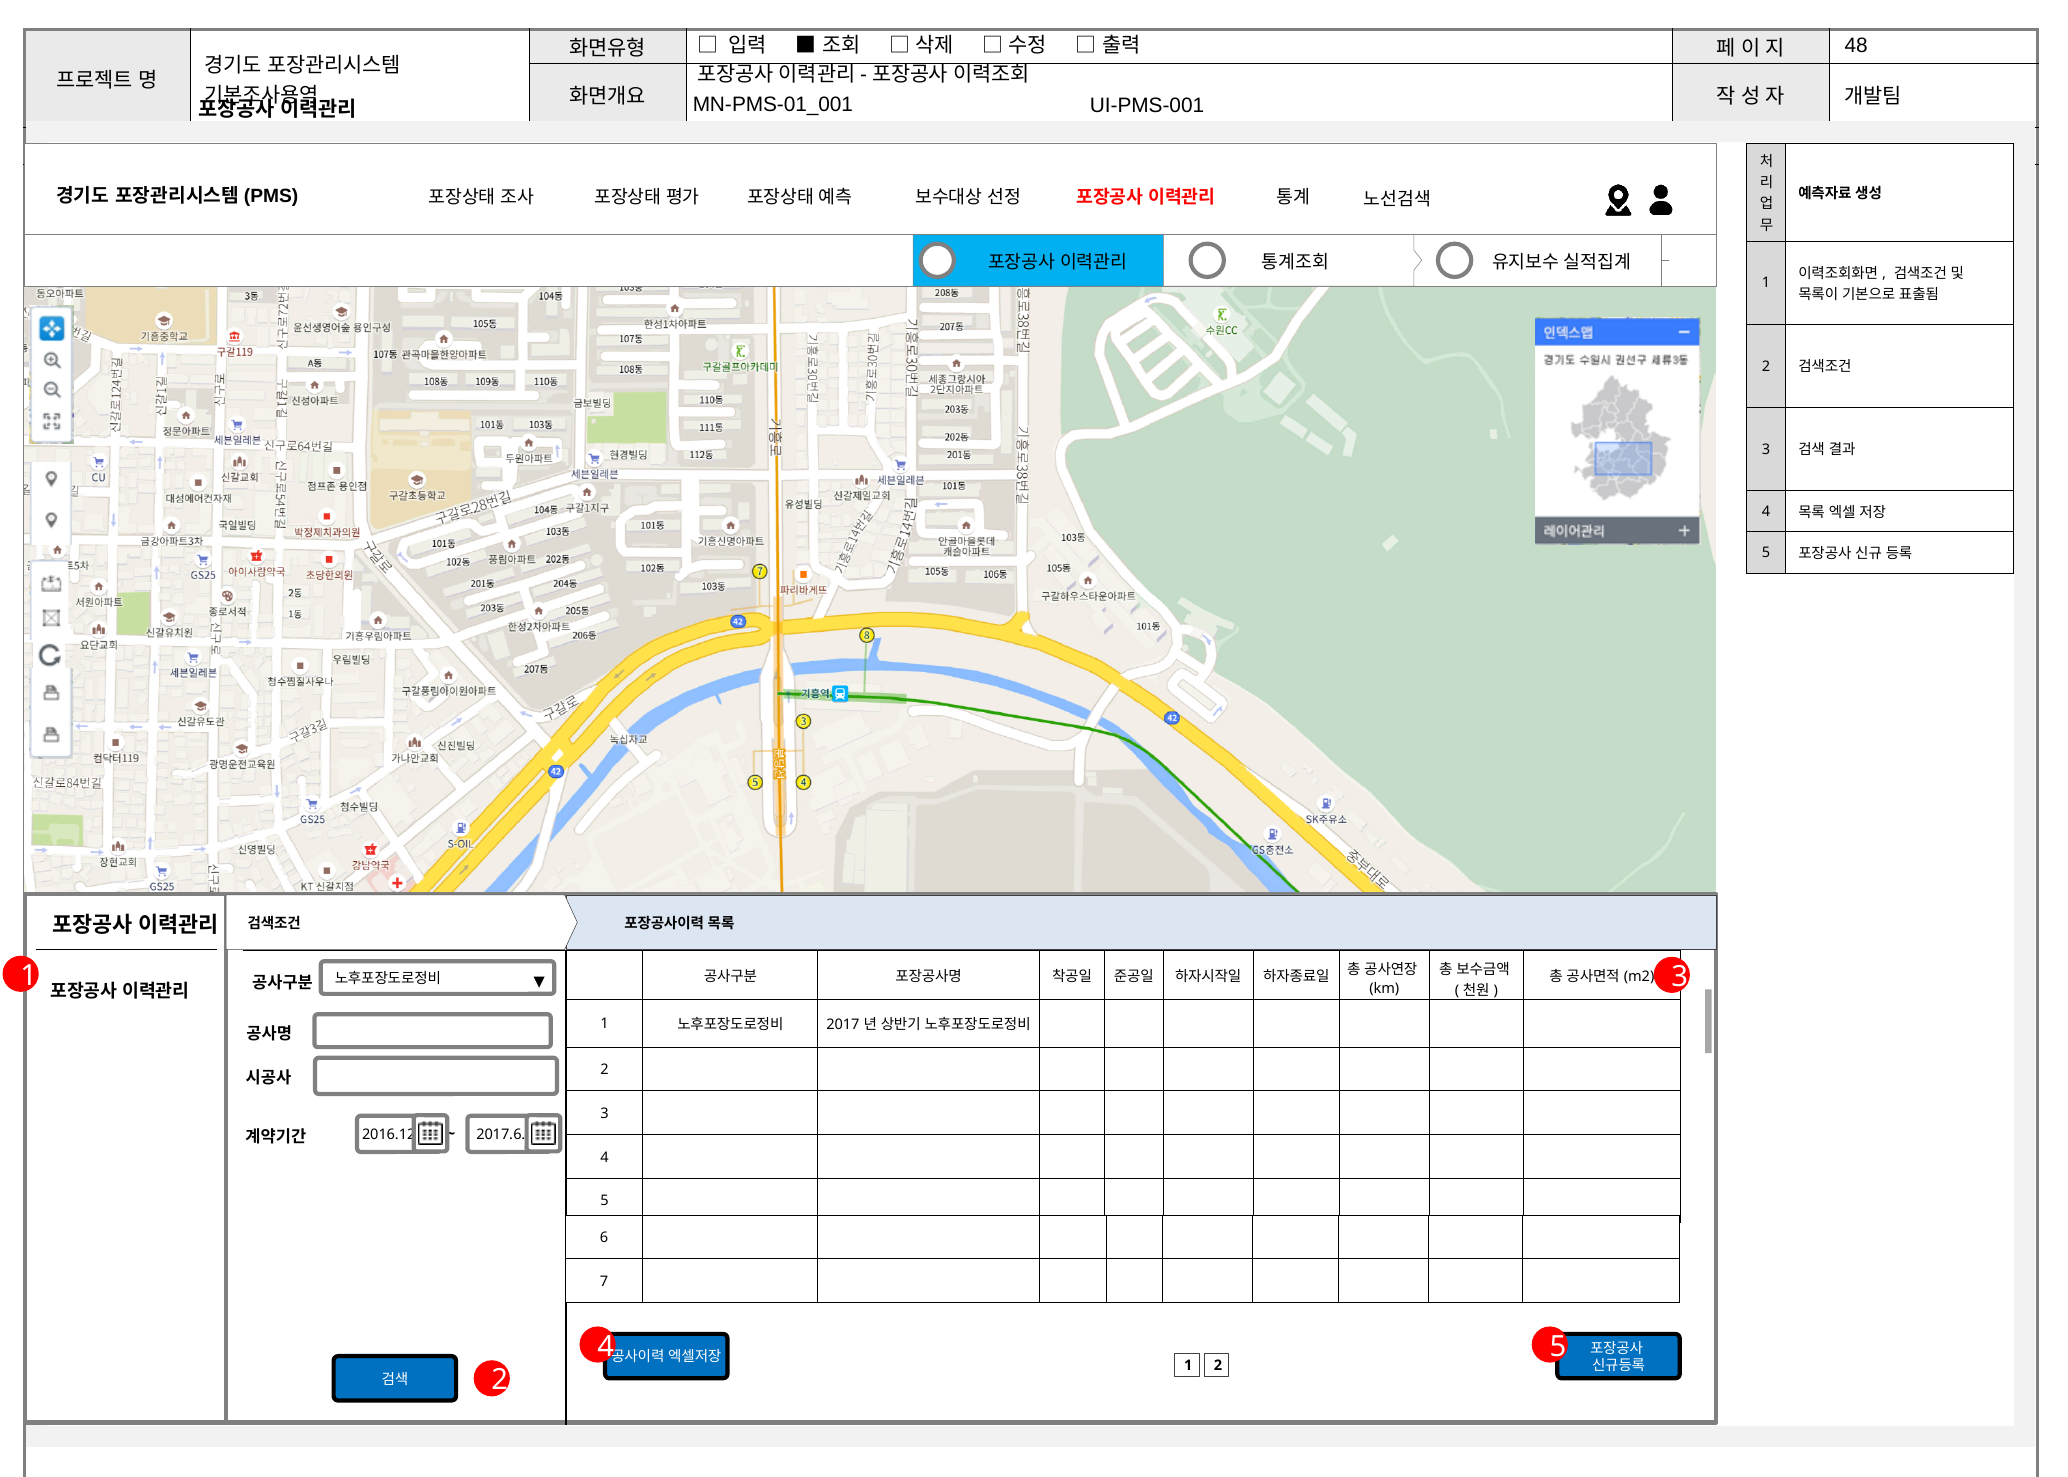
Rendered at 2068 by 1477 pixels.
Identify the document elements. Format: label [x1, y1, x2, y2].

text_box [0, 892, 1718, 1425]
table_cell [1786, 242, 2013, 324]
table_cell [1786, 408, 2013, 490]
text_box [27, 461, 74, 760]
table_cell [1747, 325, 1785, 407]
table_cell [1786, 491, 2013, 531]
table_cell [567, 1281, 642, 1302]
table_cell [1523, 1281, 1679, 1302]
text_box [234, 960, 555, 1000]
text_box [228, 1057, 558, 1095]
table_cell [1786, 532, 2013, 573]
text_box [229, 1014, 552, 1052]
table_cell [1747, 532, 1785, 573]
table_cell [643, 1281, 817, 1302]
table_cell [1786, 325, 2013, 407]
table_header [1747, 144, 1785, 241]
table_cell [1339, 1281, 1428, 1302]
table_cell [1253, 1281, 1338, 1302]
table_cell [1163, 1281, 1252, 1302]
picture [1637, 177, 1683, 223]
text_box [227, 1114, 561, 1155]
table_cell [1747, 491, 1785, 531]
table_cell [1429, 1281, 1522, 1302]
table_cell [1747, 242, 1785, 324]
table_cell [1747, 408, 1785, 490]
table_cell [1107, 1281, 1162, 1302]
table_cell [1040, 1281, 1106, 1302]
table_header [1786, 144, 2013, 241]
text_box [22, 141, 1718, 288]
picture [1602, 184, 1635, 216]
table_cell [818, 1281, 1039, 1302]
text_box [24, 29, 1674, 129]
picture [24, 285, 1716, 1281]
